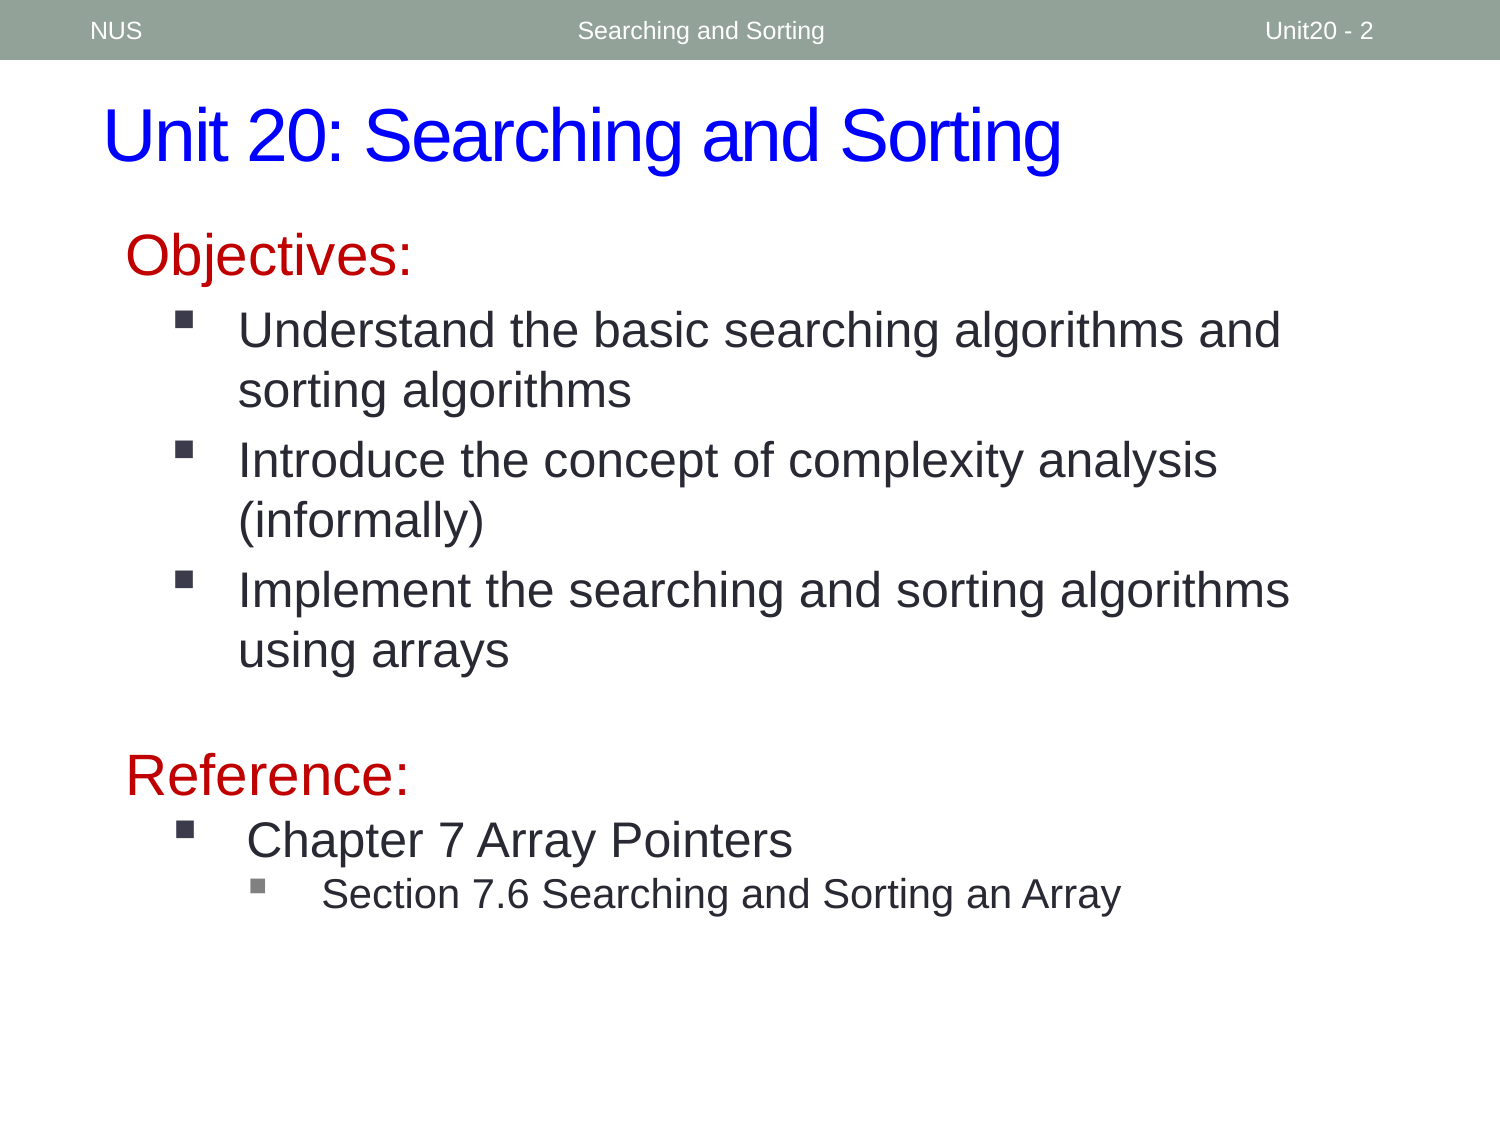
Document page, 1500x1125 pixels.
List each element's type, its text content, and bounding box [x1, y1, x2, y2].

text_box Objectives: Understand the basic searching algorithms and sorting algorithms Introduce the concept of complexity analysis (informally) Implement the searching and sorting algorithms using arrays [110, 210, 1437, 726]
title Unit 20: Searching and Sorting [87, 62, 1463, 200]
footer Searching and Sorting [562, 3, 1238, 57]
text_box Reference: Chapter 7 Array Pointers Section 7.6 Searching and Sorting an Array [110, 729, 1361, 949]
slide_number NUS [75, 3, 550, 57]
slide_number Unit20 - 2 [1250, 3, 1425, 57]
